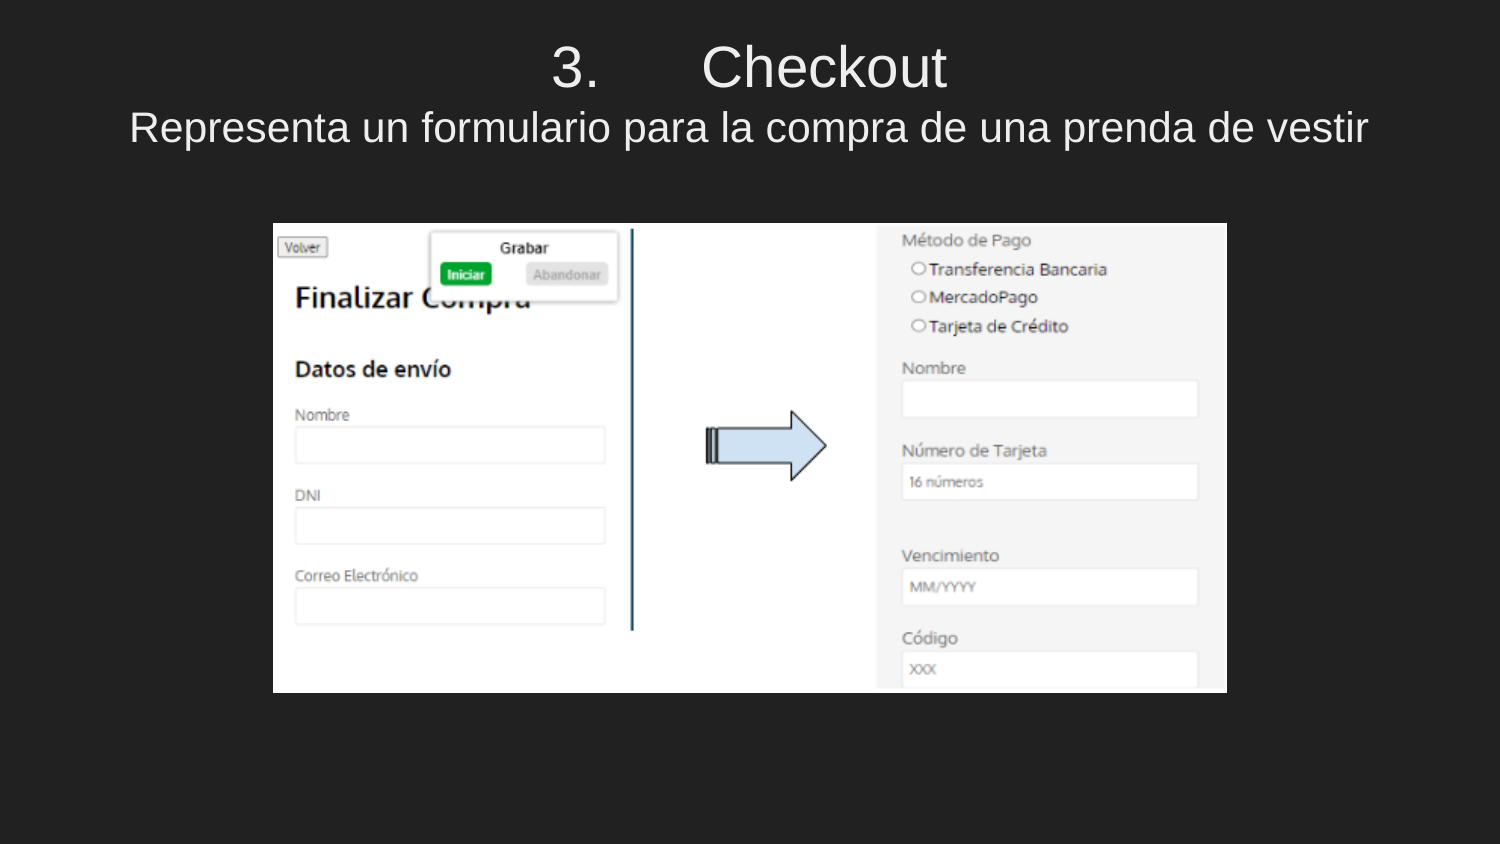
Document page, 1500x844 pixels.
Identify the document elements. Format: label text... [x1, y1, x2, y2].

picture [273, 223, 1227, 693]
subtitle 3. Checkout Representa un formulario para la compra de una prenda de vestir [47, 14, 1453, 209]
